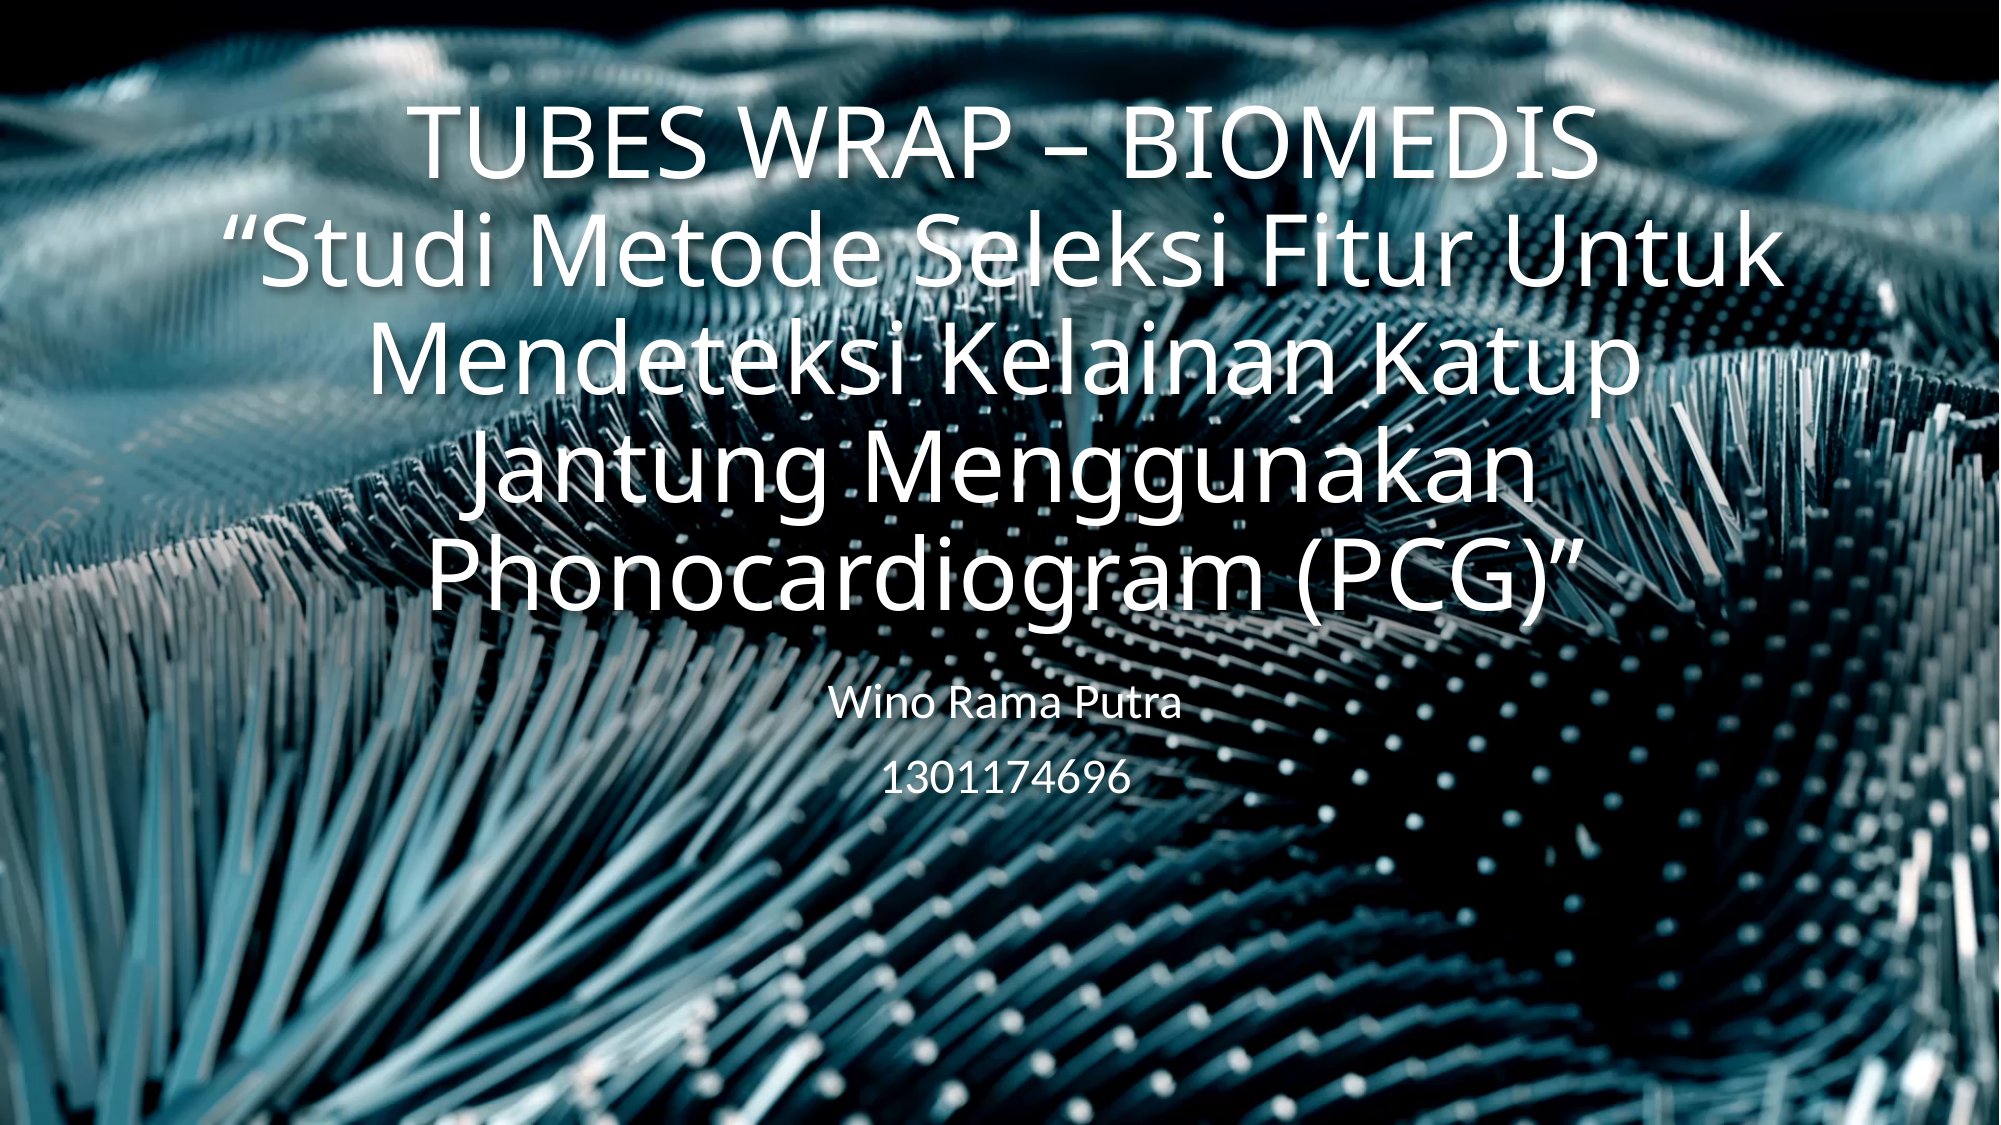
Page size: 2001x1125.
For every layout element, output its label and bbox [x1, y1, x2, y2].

text_box [0, 0, 2000, 1125]
